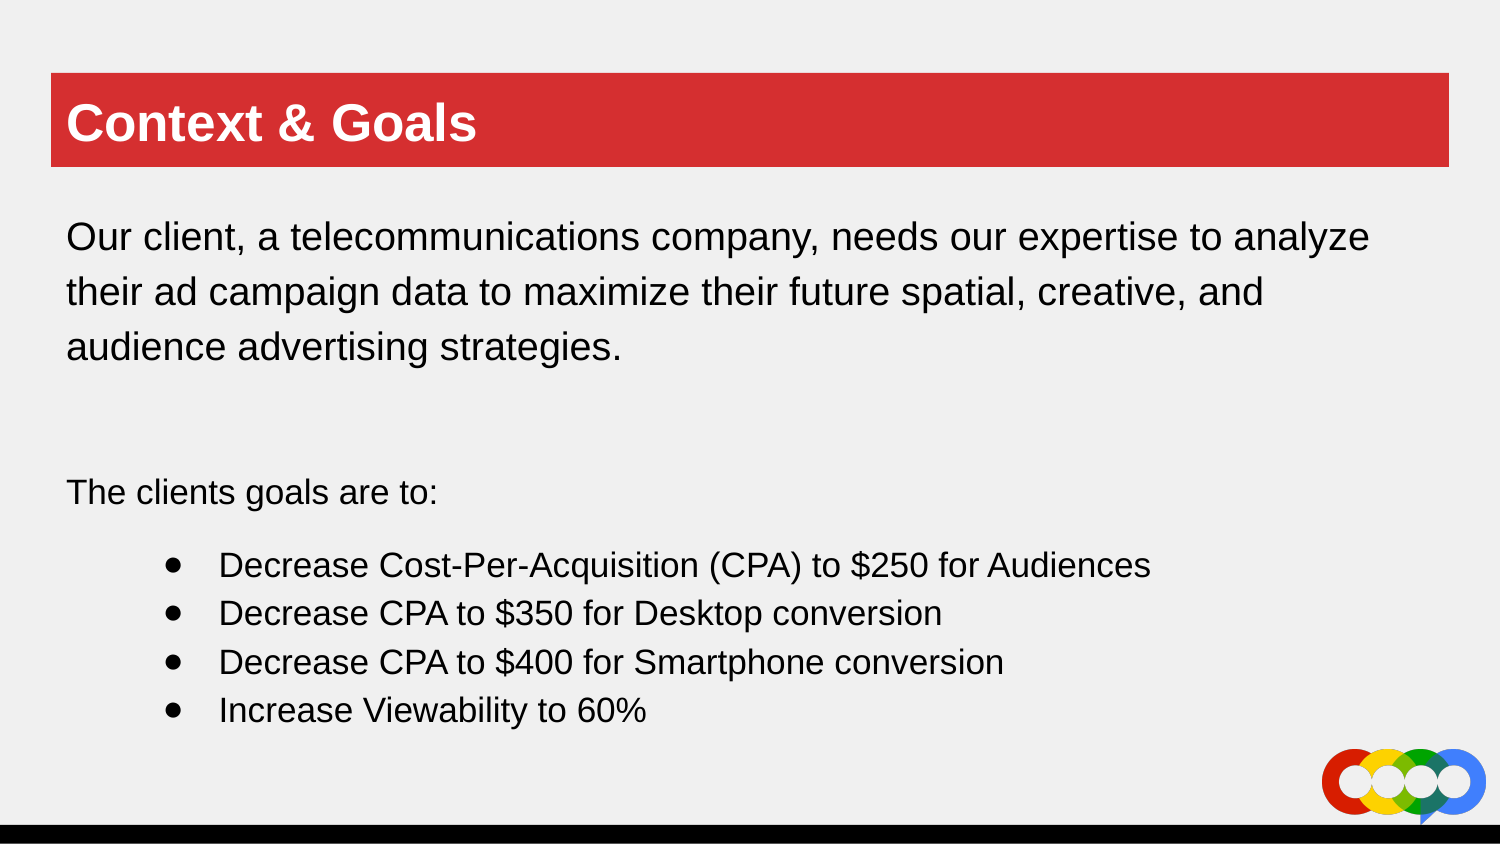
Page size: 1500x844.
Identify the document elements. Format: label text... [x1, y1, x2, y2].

picture [1322, 749, 1486, 825]
text_box [0, 824, 1500, 844]
list Our client, a telecommunications company, needs our expertise to analyze their ad campaign data to maximize their future spatial, creative, and audience advertising strategies. The clients goals are to: Decrease Cost-Per-Acquisition (CPA) to $250 for Audiences Decrease CPA to $350 for Desktop conversion Decrease CPA to $400 for Smartphone conversion Increase Viewability to 60% [51, 189, 1449, 750]
title Context & Goals [51, 72, 1449, 167]
